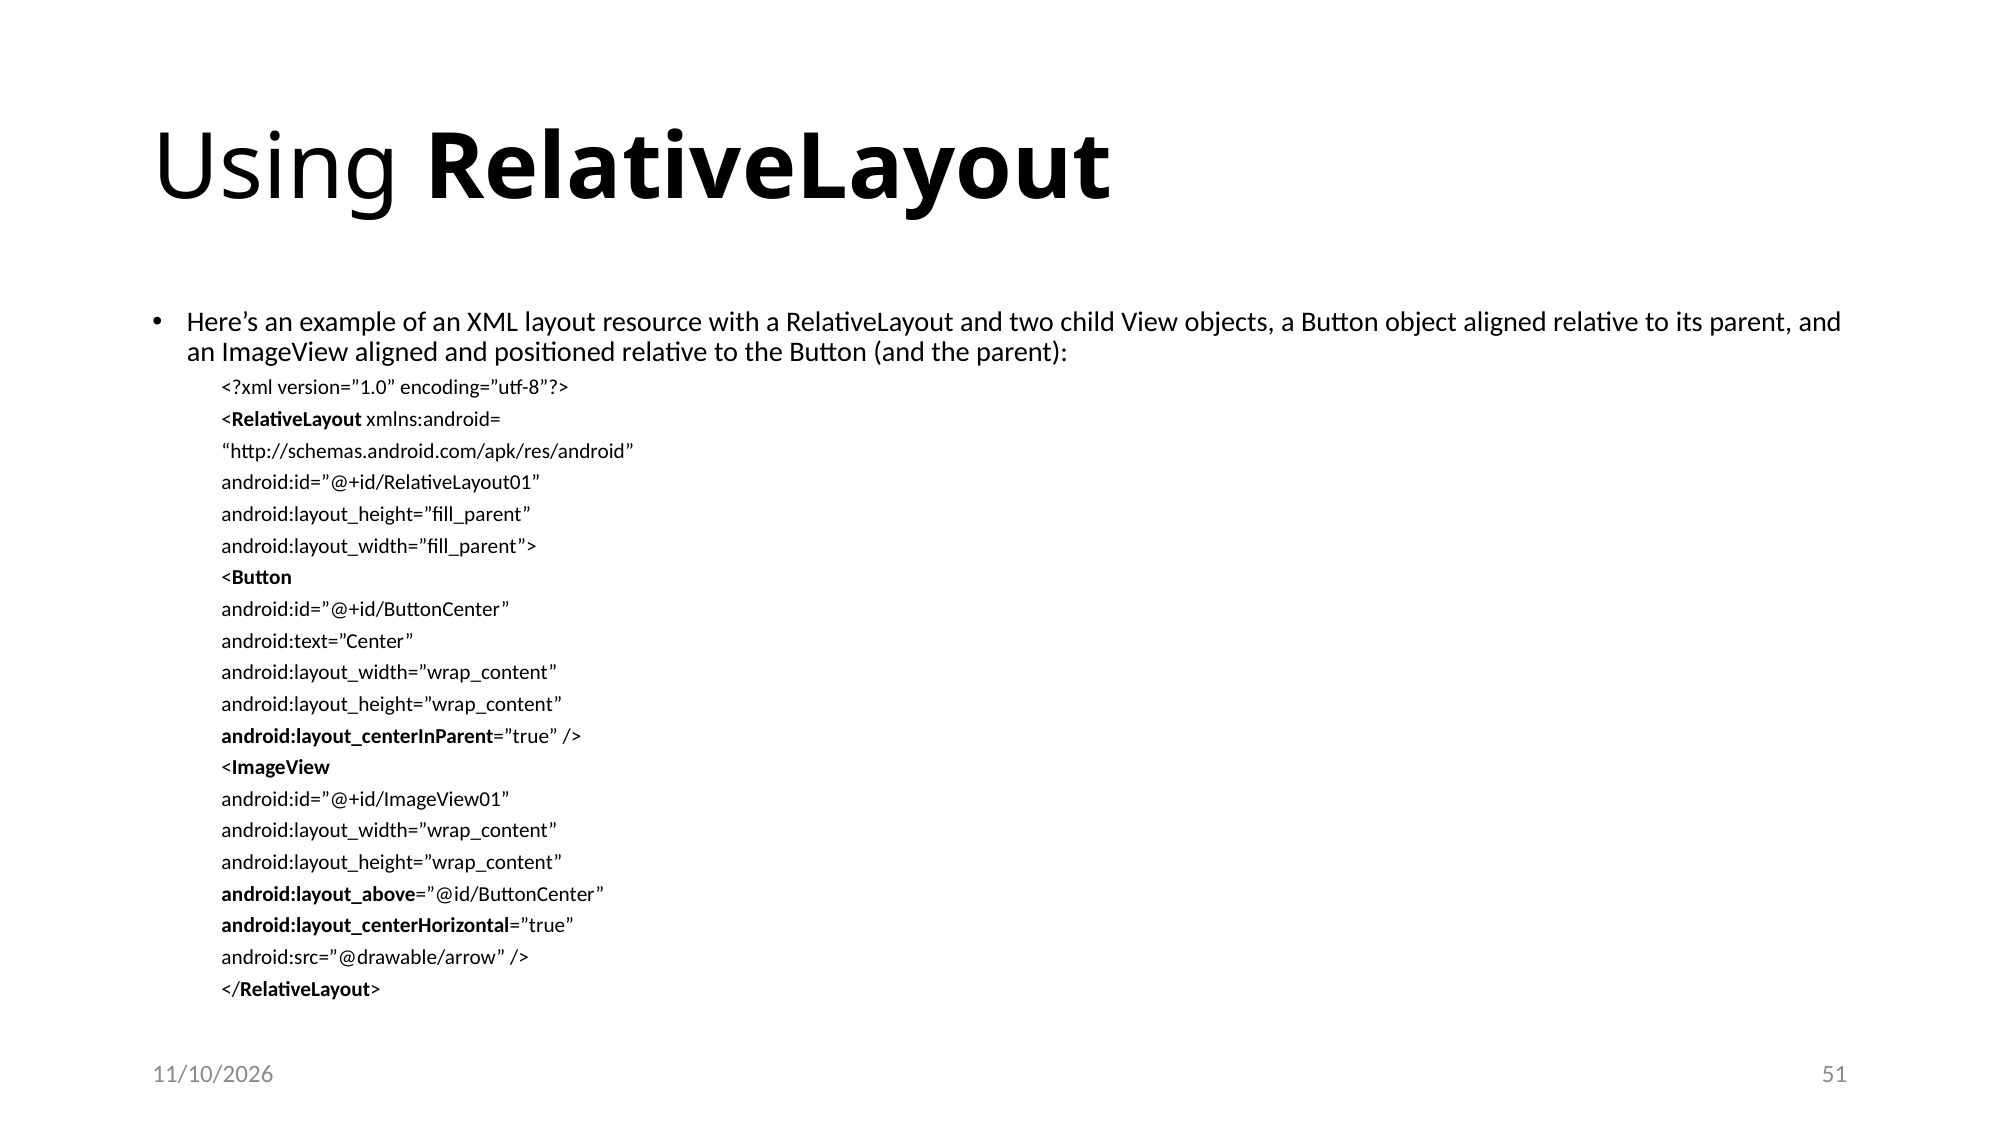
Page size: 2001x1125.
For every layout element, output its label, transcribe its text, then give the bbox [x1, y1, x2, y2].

title Using RelativeLayout [137, 59, 1863, 278]
slide_number 51 [1412, 1042, 1863, 1103]
list Here’s an example of an XML layout resource with a RelativeLayout and two child View objects, a Button object aligned relative to its parent, and an ImageView aligned and positioned relative to the Button (and the parent): <?xml version=”1.0” encoding=”utf-8”?> <RelativeLayout xmlns:android= “http://schemas.android.com/apk/res/android” android:id=”@+id/RelativeLayout01” android:layout_height=”fill_parent” android:layout_width=”fill_parent”> <Button android:id=”@+id/ButtonCenter” android:text=”Center” android:layout_width=”wrap_content” android:layout_height=”wrap_content” android:layout_centerInParent=”true” /> <ImageView android:id=”@+id/ImageView01” android:layout_width=”wrap_content” android:layout_height=”wrap_content” android:layout_above=”@id/ButtonCenter” android:layout_centerHorizontal=”true” android:src=”@drawable/arrow” /> </RelativeLayout> [137, 299, 1863, 1014]
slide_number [137, 1042, 588, 1103]
